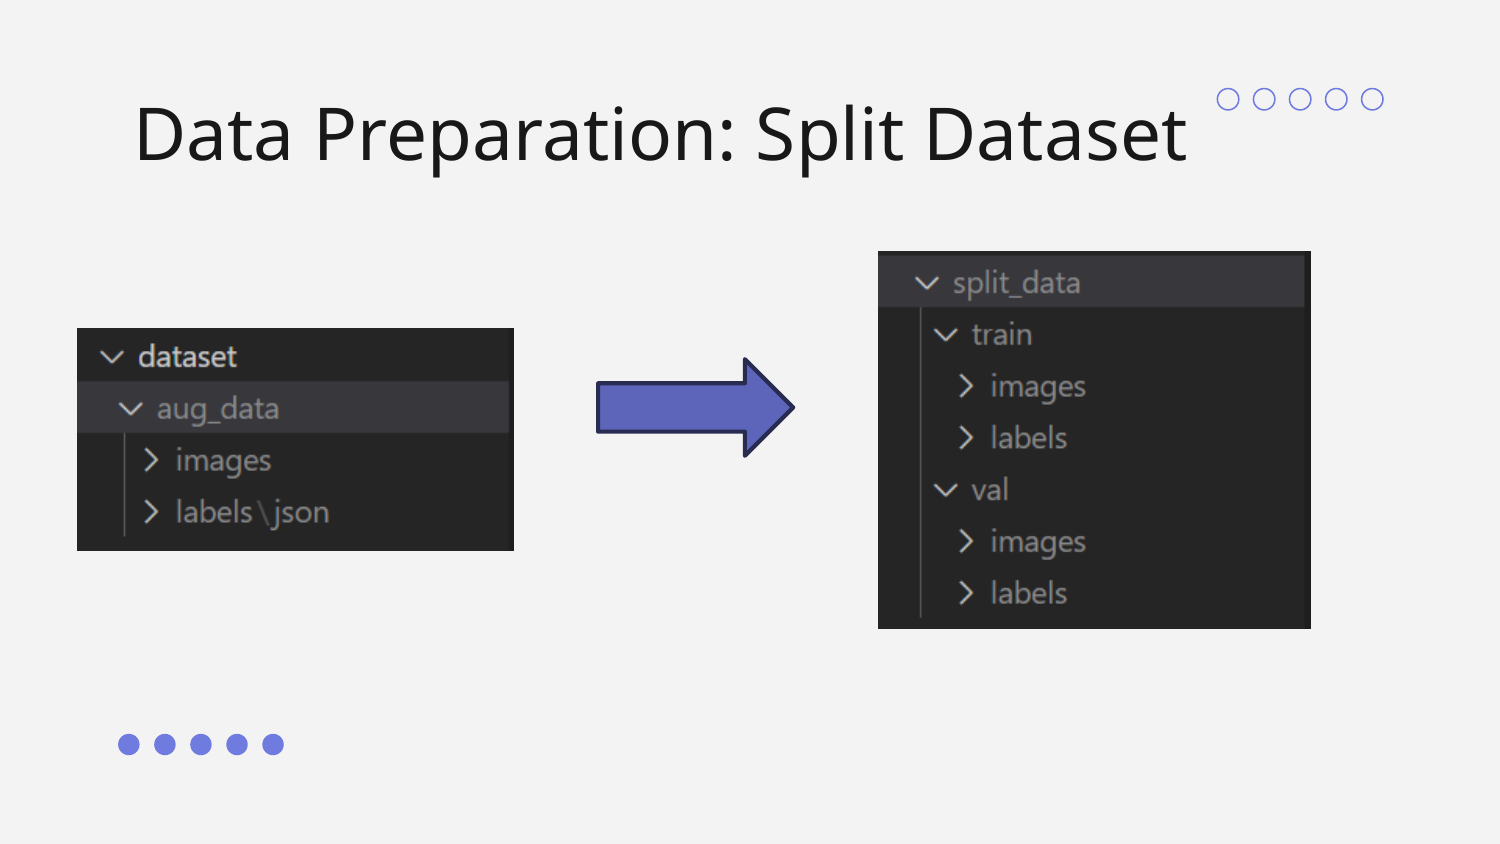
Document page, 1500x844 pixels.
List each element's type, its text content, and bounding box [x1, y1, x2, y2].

picture [76, 328, 514, 552]
text_box [596, 357, 796, 458]
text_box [117, 733, 284, 756]
title Data Preparation: Split Dataset [118, 72, 1382, 167]
picture [877, 251, 1312, 629]
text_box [1217, 88, 1384, 111]
